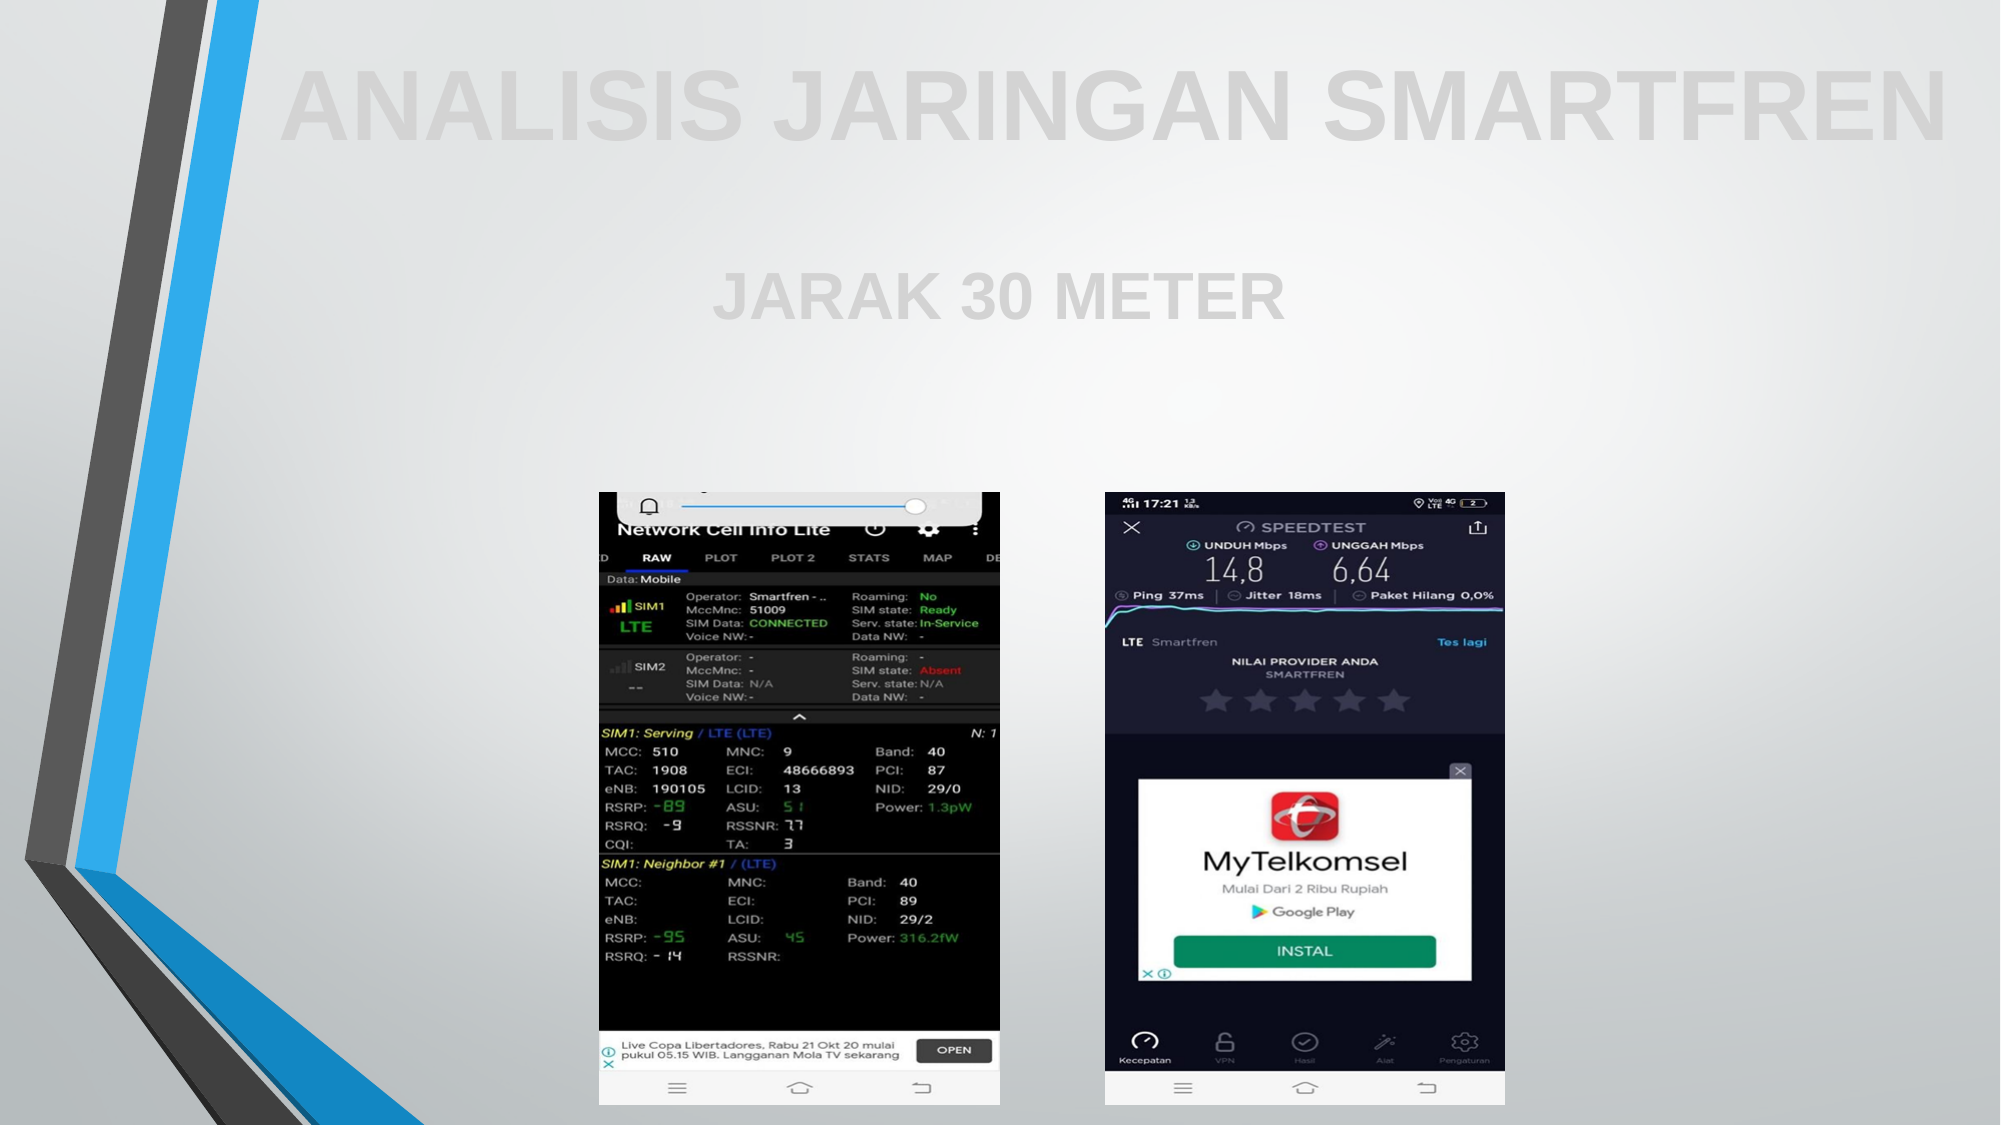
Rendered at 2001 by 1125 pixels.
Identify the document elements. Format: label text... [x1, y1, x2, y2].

text_box JARAK 30 METER [697, 244, 1303, 340]
text_box ANALISIS JARINGAN SMARTFREN [263, 32, 1967, 168]
picture [599, 492, 1001, 1105]
picture [1105, 492, 1505, 1105]
